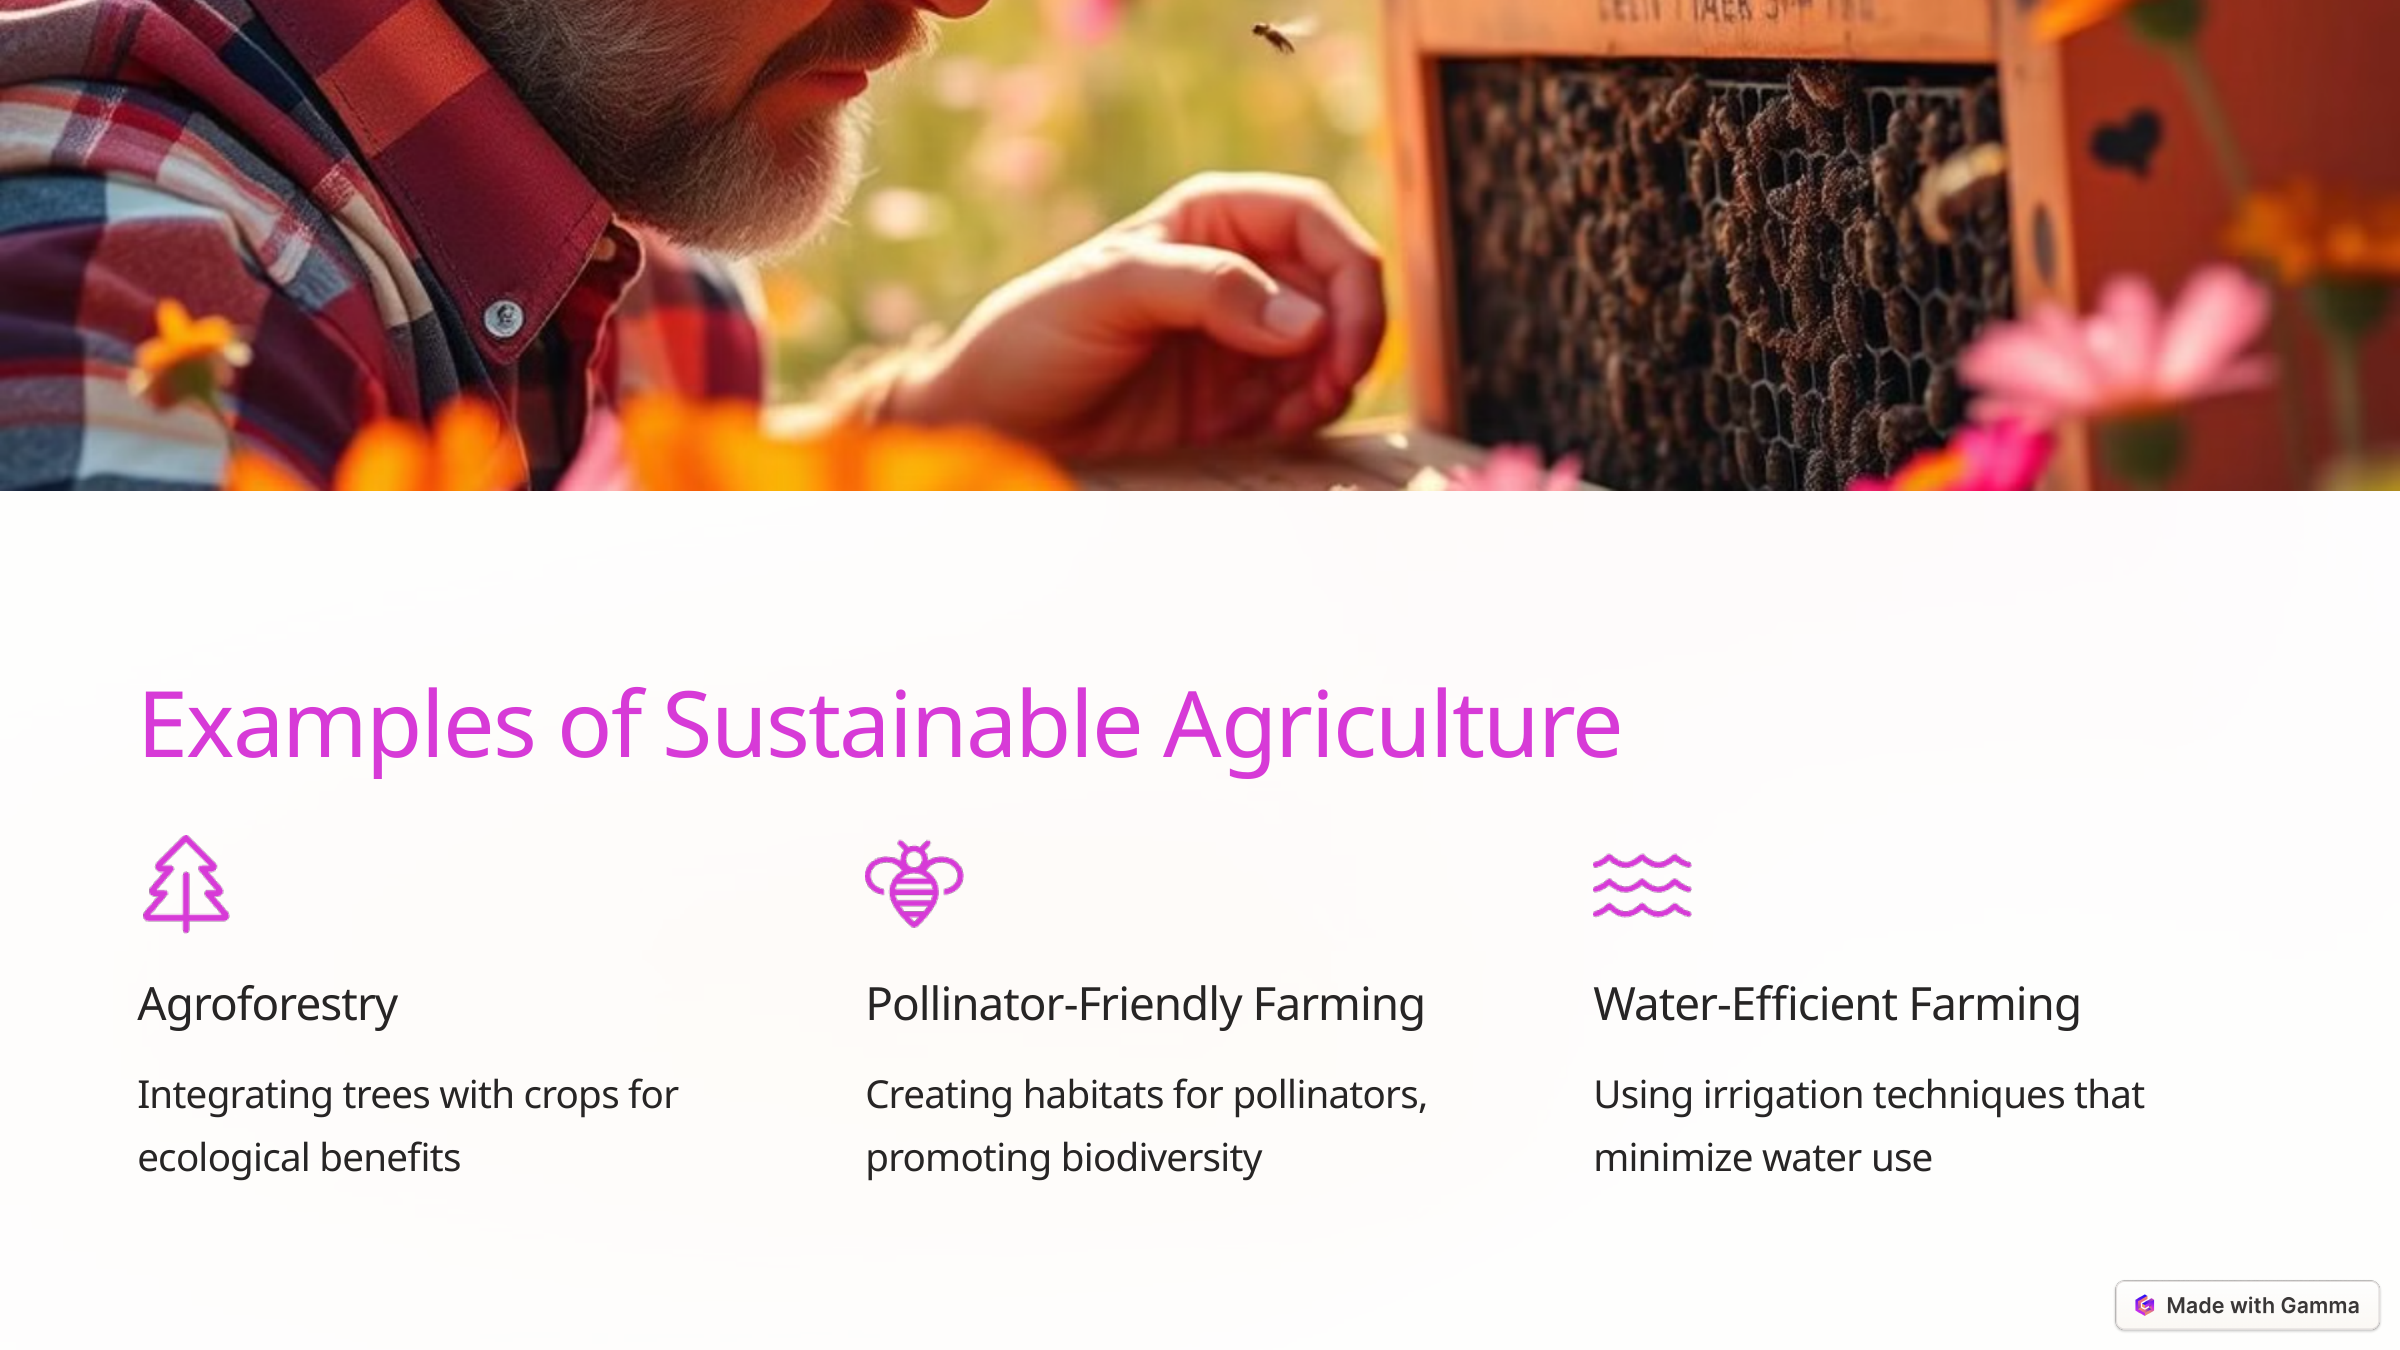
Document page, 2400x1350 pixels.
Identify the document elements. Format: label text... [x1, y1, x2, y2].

text_box Agroforestry [137, 972, 600, 1031]
picture [865, 835, 964, 934]
picture [1593, 835, 1692, 934]
picture [0, 0, 2400, 491]
text_box Creating habitats for pollinators, promoting biodiversity [865, 1054, 1535, 1180]
text_box Using irrigation techniques that minimize water use [1593, 1054, 2263, 1180]
text_box Integrating trees with crops for ecological benefits [137, 1054, 807, 1180]
text_box Water-Efficient Farming [1593, 972, 2081, 1031]
picture [137, 835, 236, 934]
text_box Pollinator-Friendly Farming [865, 972, 1428, 1031]
text_box Examples of Sustainable Agriculture [137, 661, 1595, 777]
picture [2106, 1271, 2389, 1339]
